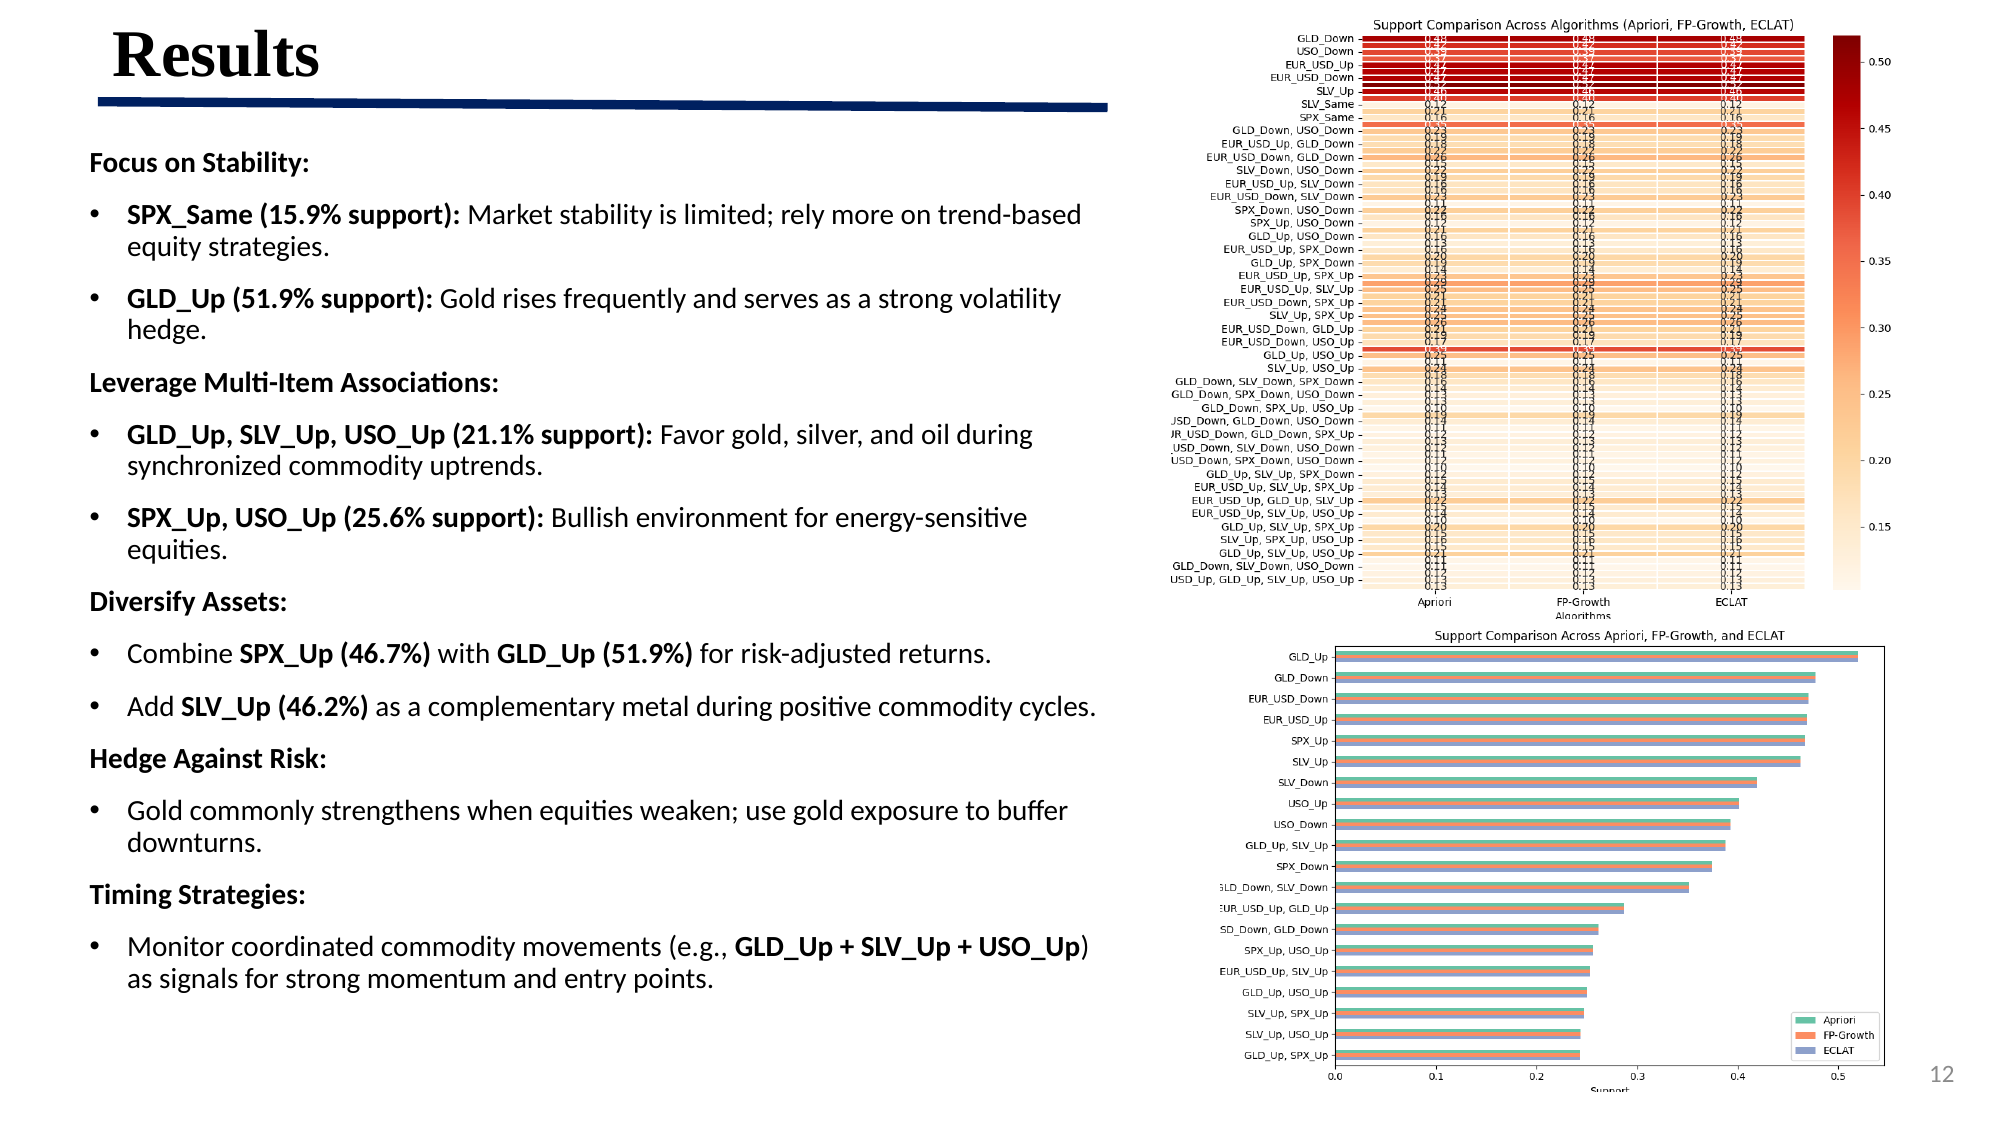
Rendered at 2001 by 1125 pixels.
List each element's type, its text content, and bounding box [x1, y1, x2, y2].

picture [1220, 629, 1891, 1092]
list Focus on Stability: SPX_Same (15.9% support): Market stability is limited; rely more on trend-based equity strategies. GLD_Up (51.9% support): Gold rises frequently and serves as a strong volatility hedge. Leverage Multi-Item Associations: GLD_Up, SLV_Up, USO_Up (21.1% support): Favor gold, silver, and oil during synchronized commodity uptrends. SPX_Up, USO_Up (25.6% support): Bullish environment for energy-sensitive equities. Diversify Assets: Combine SPX_Up (46.7%) with GLD_Up (51.9%) for risk-adjusted returns. Add SLV_Up (46.2%) as a complementary metal during positive commodity cycles. Hedge Against Risk: Gold commonly strengthens when equities weaken; use gold exposure to buffer downturns. Timing Strategies: Monitor coordinated commodity movements (e.g., GLD_Up + SLV_Up + USO_Up) as signals for strong momentum and entry points. [74, 139, 1125, 1072]
slide_number 12 [1519, 1042, 1970, 1103]
picture [1171, 17, 1922, 619]
title Results [97, 10, 869, 98]
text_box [97, 101, 1108, 108]
